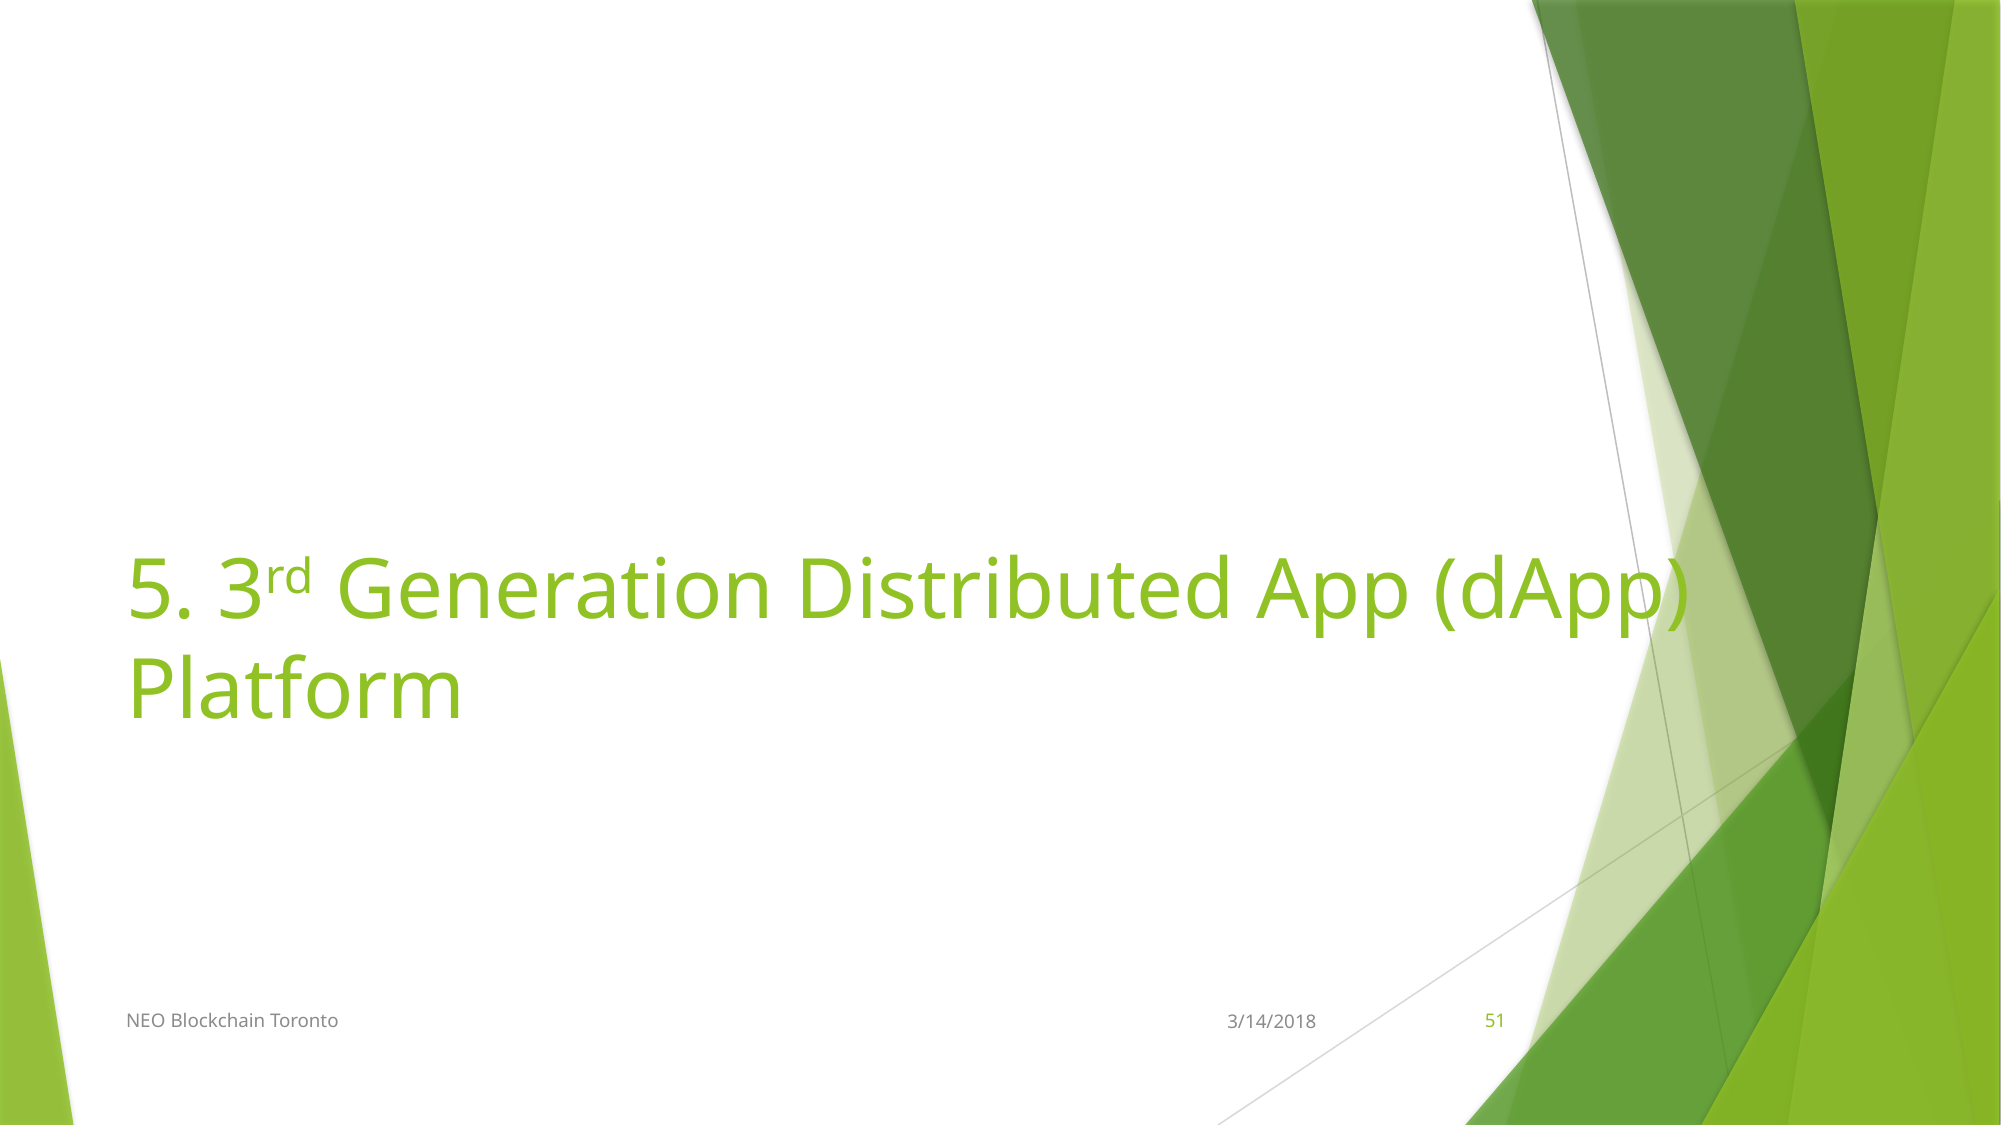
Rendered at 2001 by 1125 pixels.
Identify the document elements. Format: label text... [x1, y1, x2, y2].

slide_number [1181, 991, 1332, 1051]
footer NEO Blockchain Toronto [111, 991, 1145, 1051]
title 5. 3rd Generation Distributed App (dApp) Platform [111, 443, 2000, 743]
slide_number 51 [1409, 991, 1522, 1051]
